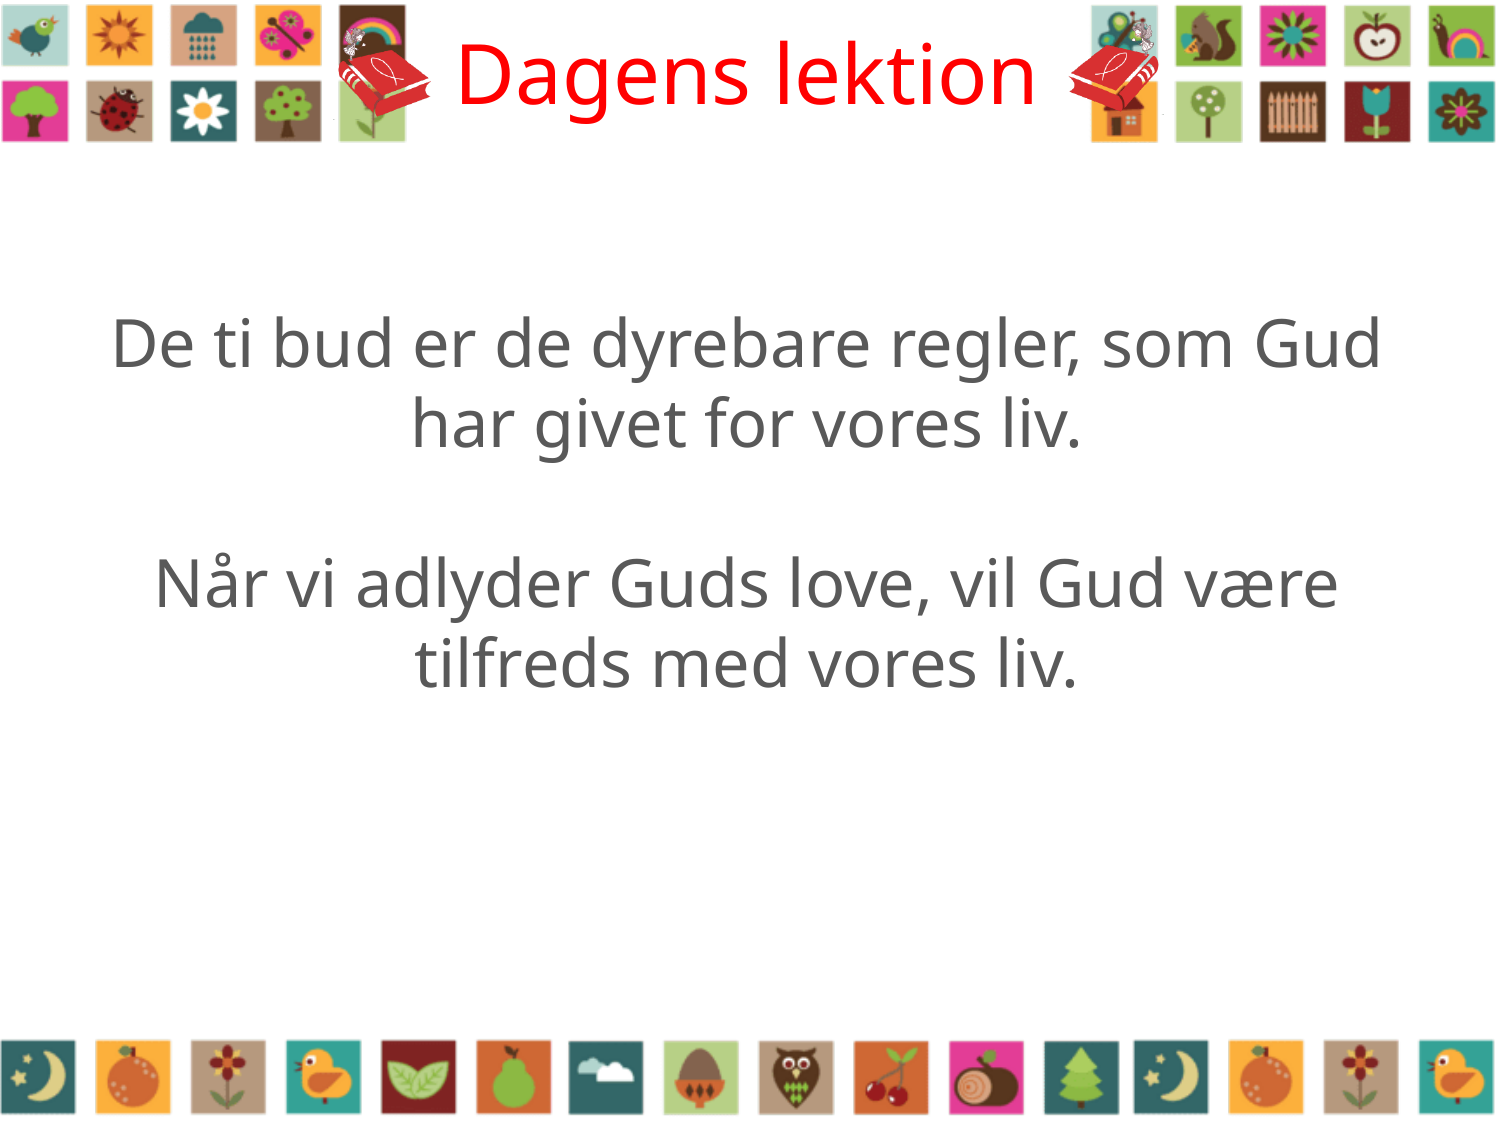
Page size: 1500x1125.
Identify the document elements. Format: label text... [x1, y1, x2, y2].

picture [1037, 3, 1500, 150]
picture [0, 3, 463, 150]
text_box Dagens lektion [425, 13, 1078, 129]
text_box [0, 1028, 1500, 1118]
text_box De ti bud er de dyrebare regler, som Gud har givet for vores liv. Når vi adlyder Guds love, vil Gud være tilfreds med vores liv. [74, 293, 1421, 868]
